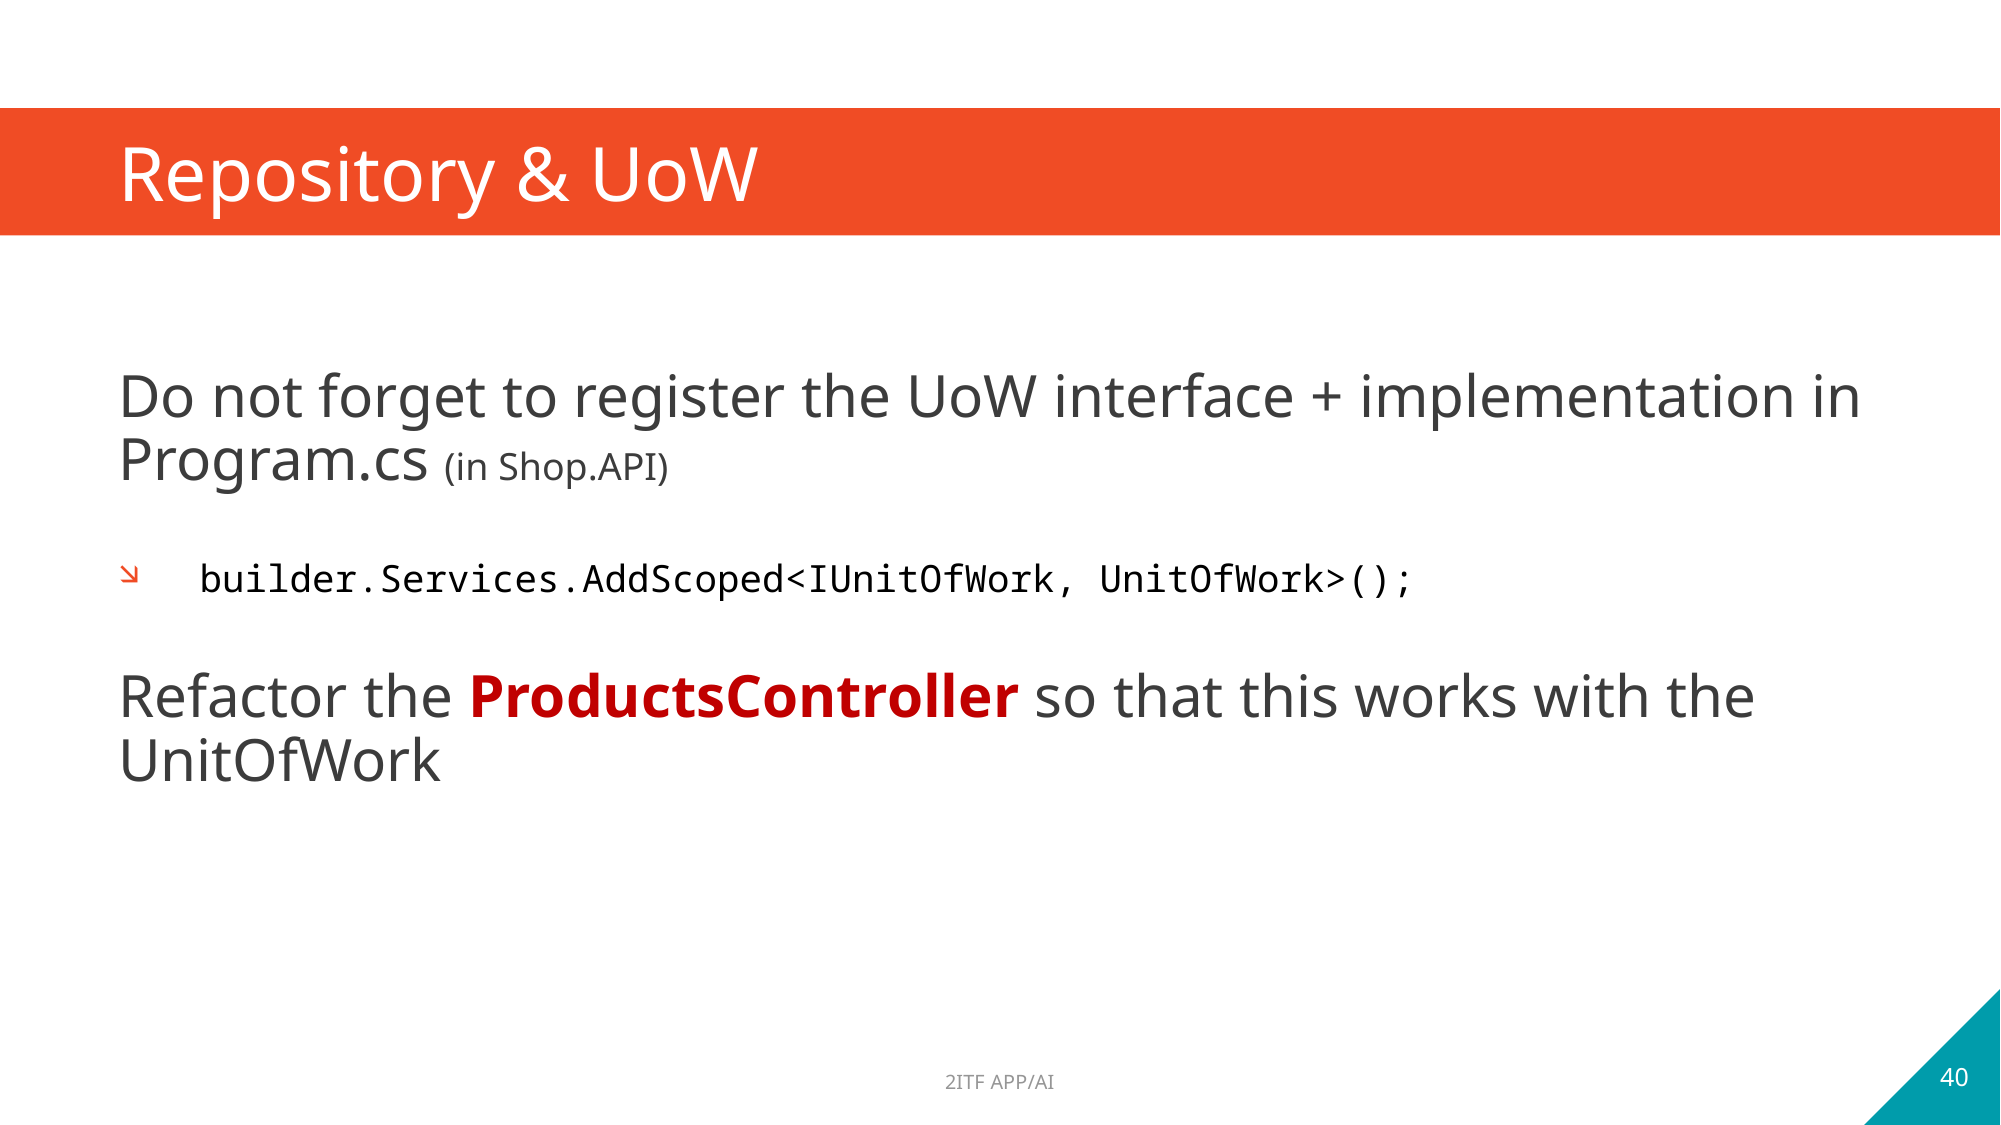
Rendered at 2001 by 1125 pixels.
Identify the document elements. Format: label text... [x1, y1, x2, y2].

slide_number 40 [1862, 987, 2000, 1125]
footer 2ITF APP/AI [704, 1062, 1296, 1101]
list Do not forget to register the UoW interface + implementation in Program.cs (in Shop.API) builder.Services.AddScoped<IUnitOfWork, UnitOfWork>(); Refactor the ProductsController so that this works with the UnitOfWork [0, 237, 2000, 1040]
title Repository & UoW [0, 108, 2000, 236]
